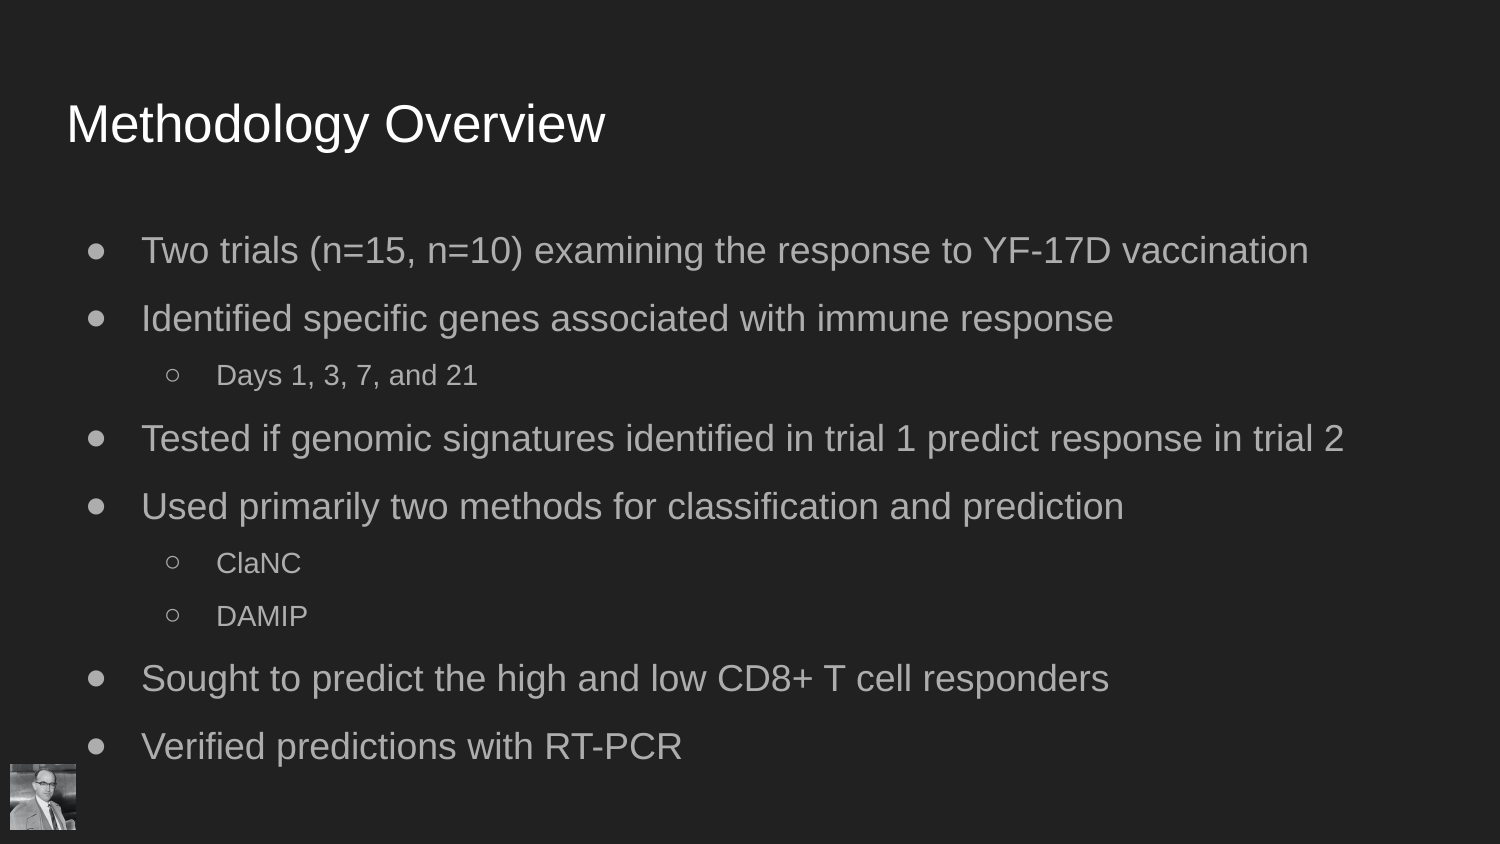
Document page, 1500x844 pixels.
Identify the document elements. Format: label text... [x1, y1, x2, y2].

list Two trials (n=15, n=10) examining the response to YF-17D vaccination Identified specific genes associated with immune response Days 1, 3, 7, and 21 Tested if genomic signatures identified in trial 1 predict response in trial 2 Used primarily two methods for classification and prediction ClaNC DAMIP Sought to predict the high and low CD8+ T cell responders Verified predictions with RT-PCR [51, 189, 1449, 783]
title Methodology Overview [51, 74, 1449, 169]
picture [10, 764, 76, 830]
